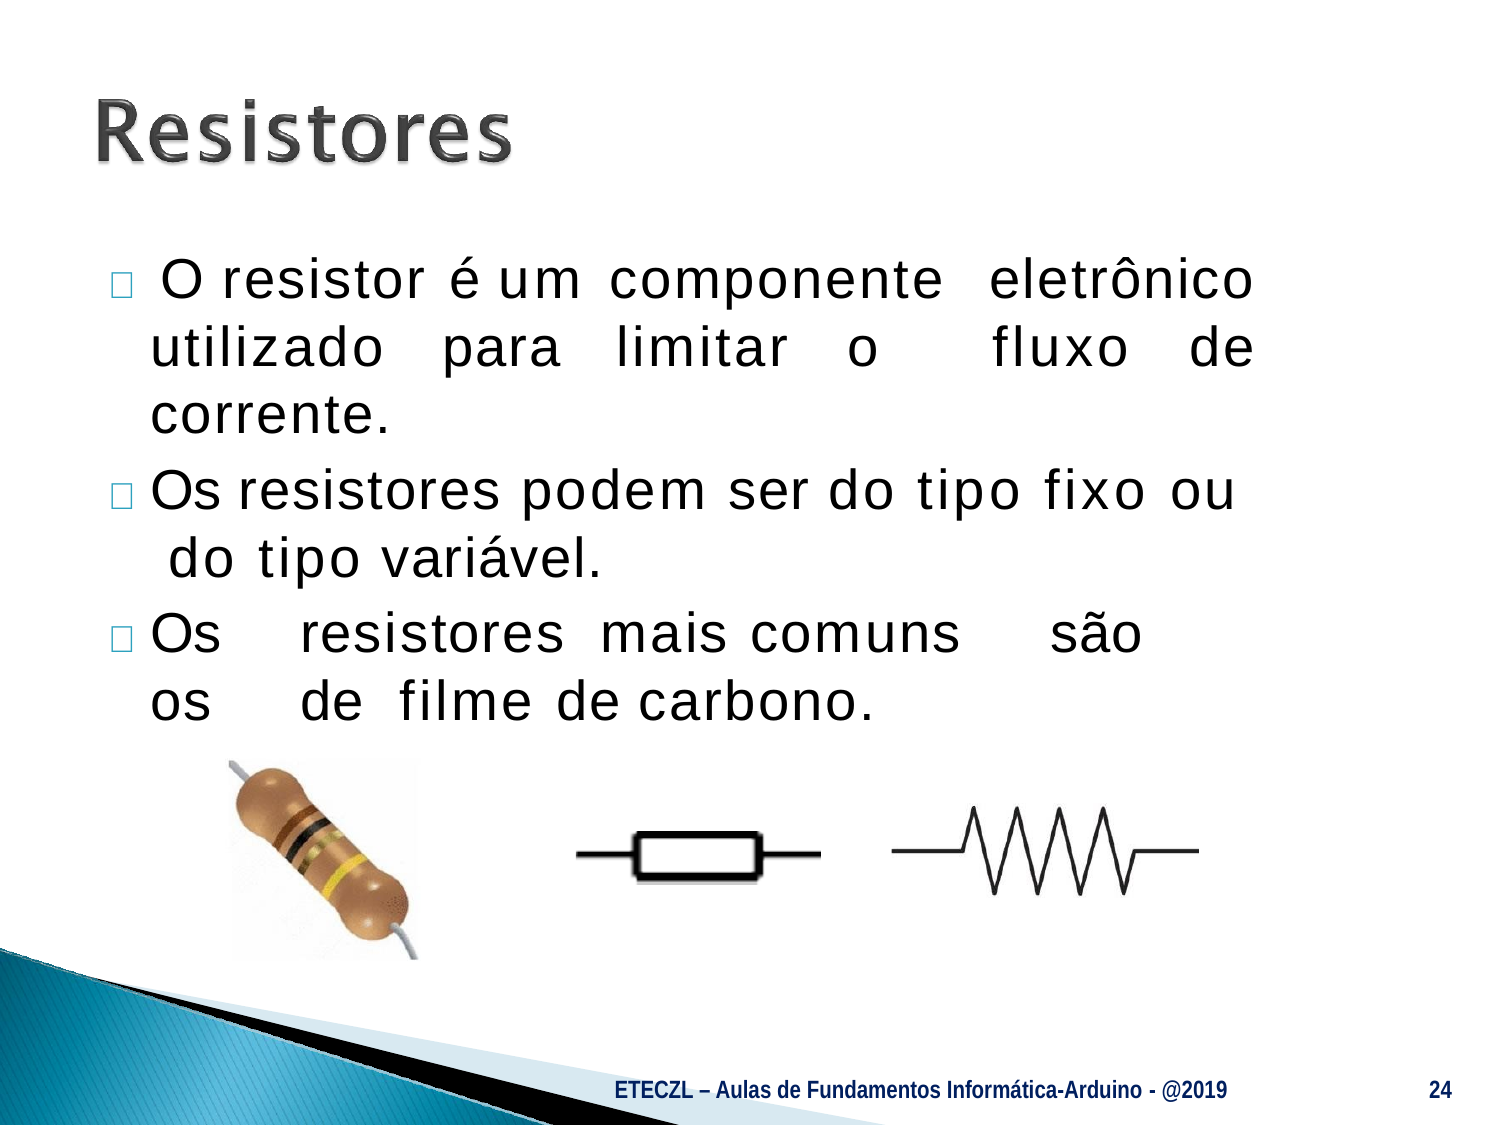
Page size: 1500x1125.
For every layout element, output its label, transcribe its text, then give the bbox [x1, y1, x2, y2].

text_box [891, 803, 1199, 898]
picture [0, 948, 558, 1125]
text_box  Os resistores podem ser do tipo fixo ou do tipo variável.  Os resistores mais comuns são os de filme de carbono. [105, 451, 1258, 732]
text_box [218, 751, 431, 966]
title  O resistor é um componente eletrônico utilizado para limitar o fluxo de corrente. [105, 240, 1258, 446]
text_box [575, 831, 821, 885]
slide_number 24 [1424, 1072, 1468, 1125]
footer ETECZL – Aulas de Fundamentos Informática-Arduino - @2019 [612, 1072, 1364, 1125]
text_box [35, 60, 598, 248]
